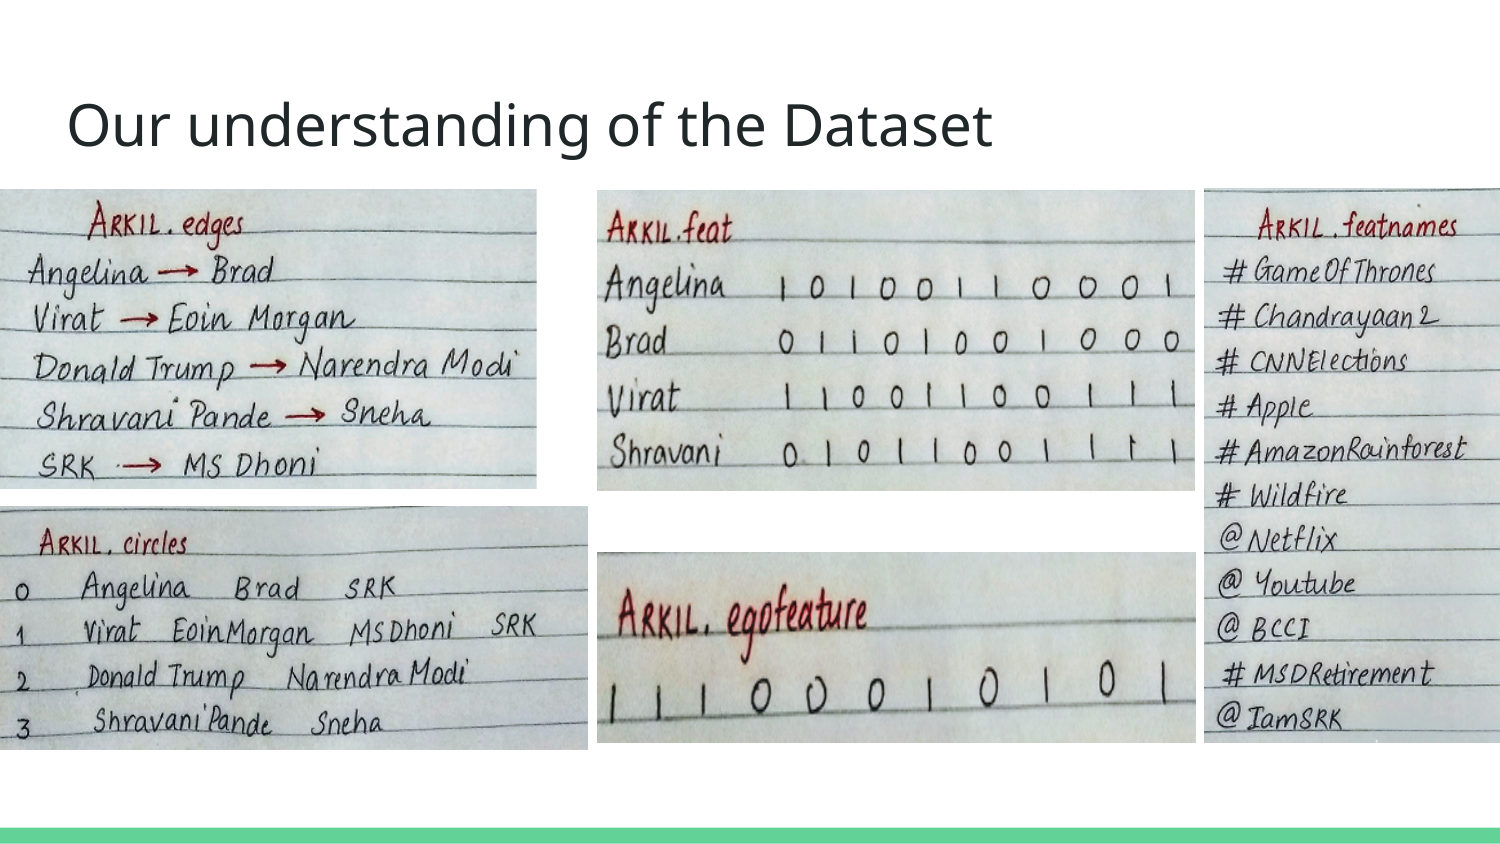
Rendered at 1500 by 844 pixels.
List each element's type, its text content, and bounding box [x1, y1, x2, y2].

title Our understanding of the Dataset [51, 72, 1449, 167]
picture [0, 506, 589, 750]
picture [597, 552, 1196, 743]
picture [596, 190, 1196, 491]
picture [0, 188, 537, 489]
picture [1204, 188, 1500, 743]
